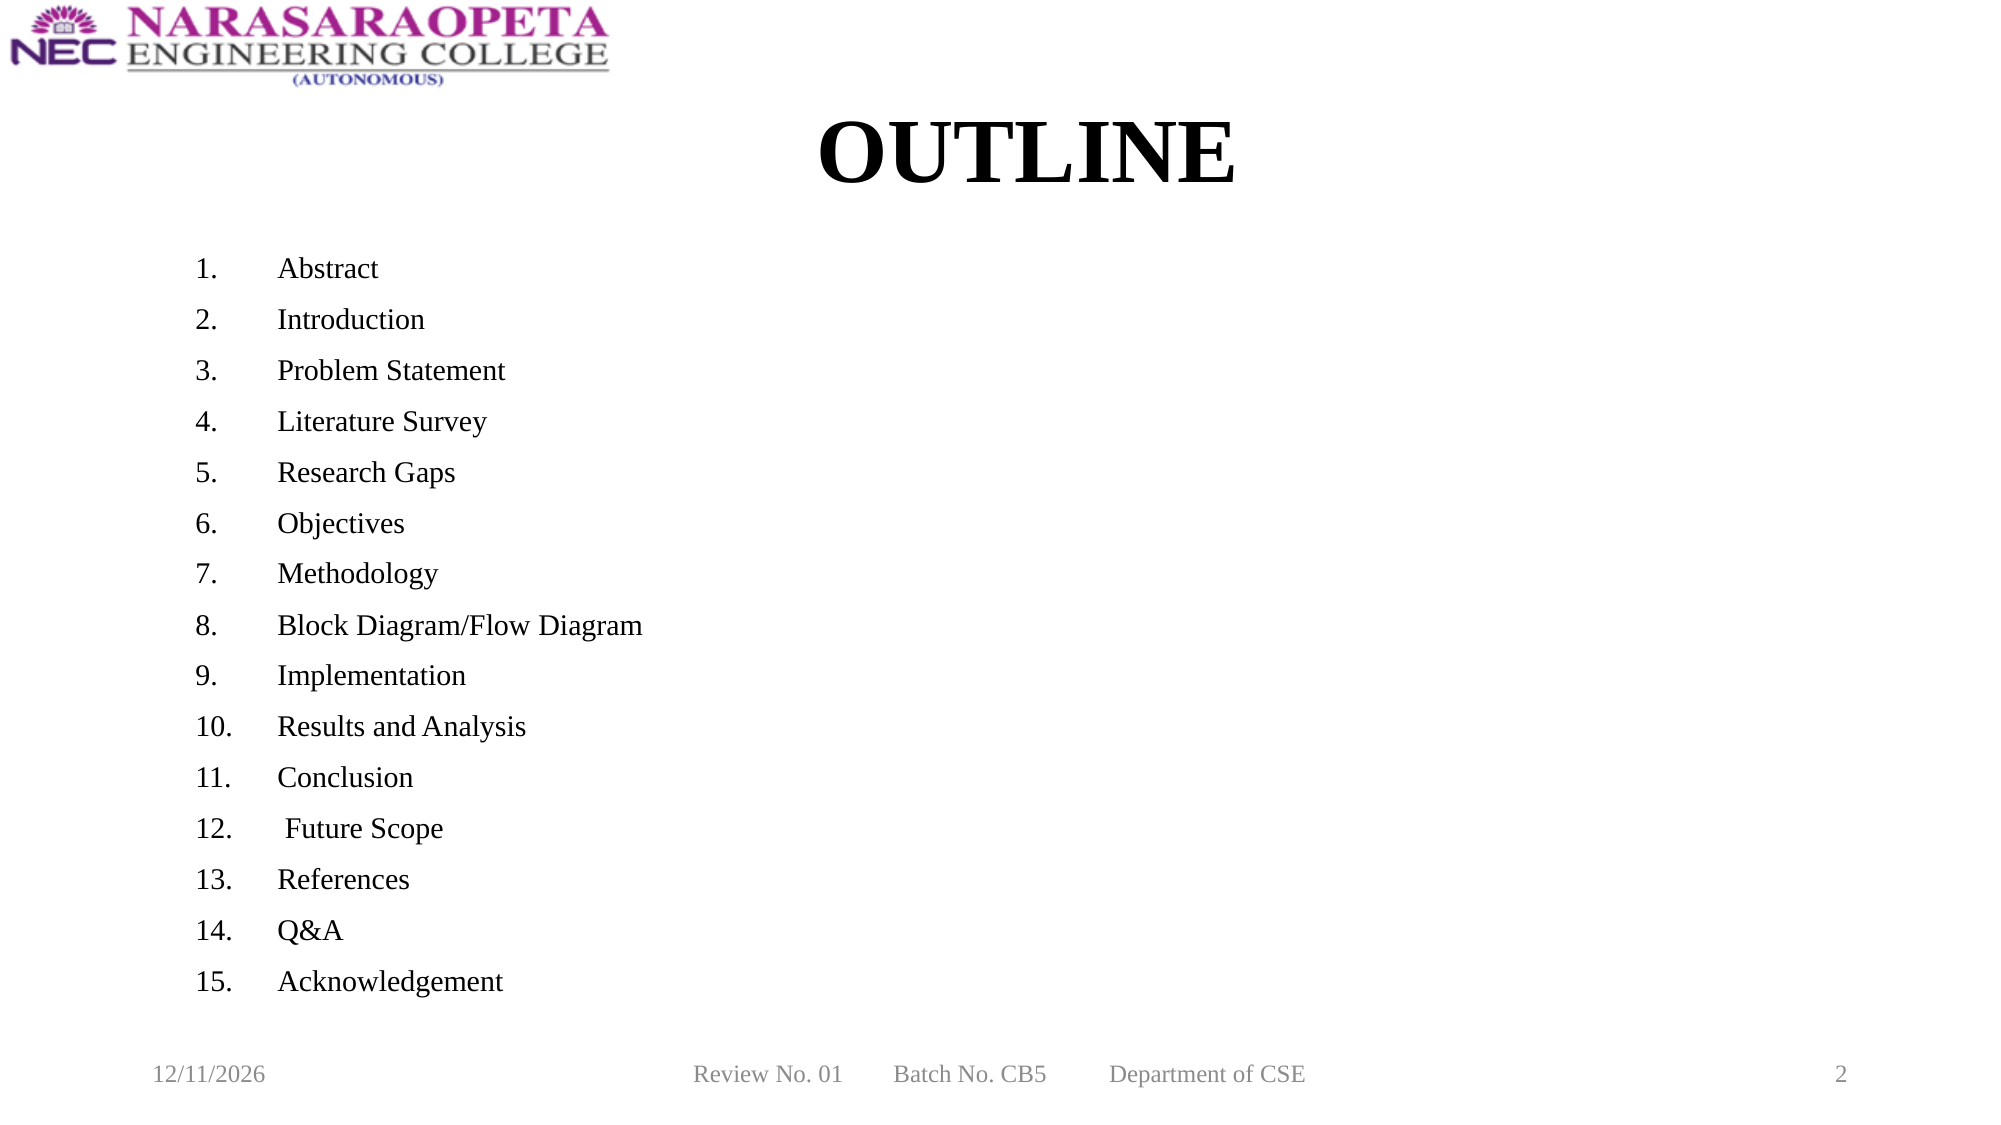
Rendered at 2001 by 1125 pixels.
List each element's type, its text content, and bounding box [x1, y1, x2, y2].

slide_number 2 [1412, 1042, 1863, 1103]
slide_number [137, 1042, 588, 1103]
picture [0, 0, 1280, 719]
list Abstract Introduction Problem Statement Literature Survey Research Gaps Objectives Methodology Block Diagram/Flow Diagram Implementation Results and Analysis Conclusion Future Scope References Q&A Acknowledgement [180, 244, 1906, 1014]
title OUTLINE [193, 59, 1863, 244]
footer Review No. 01 Batch No. CB5 Department of CSE [662, 1042, 1338, 1103]
